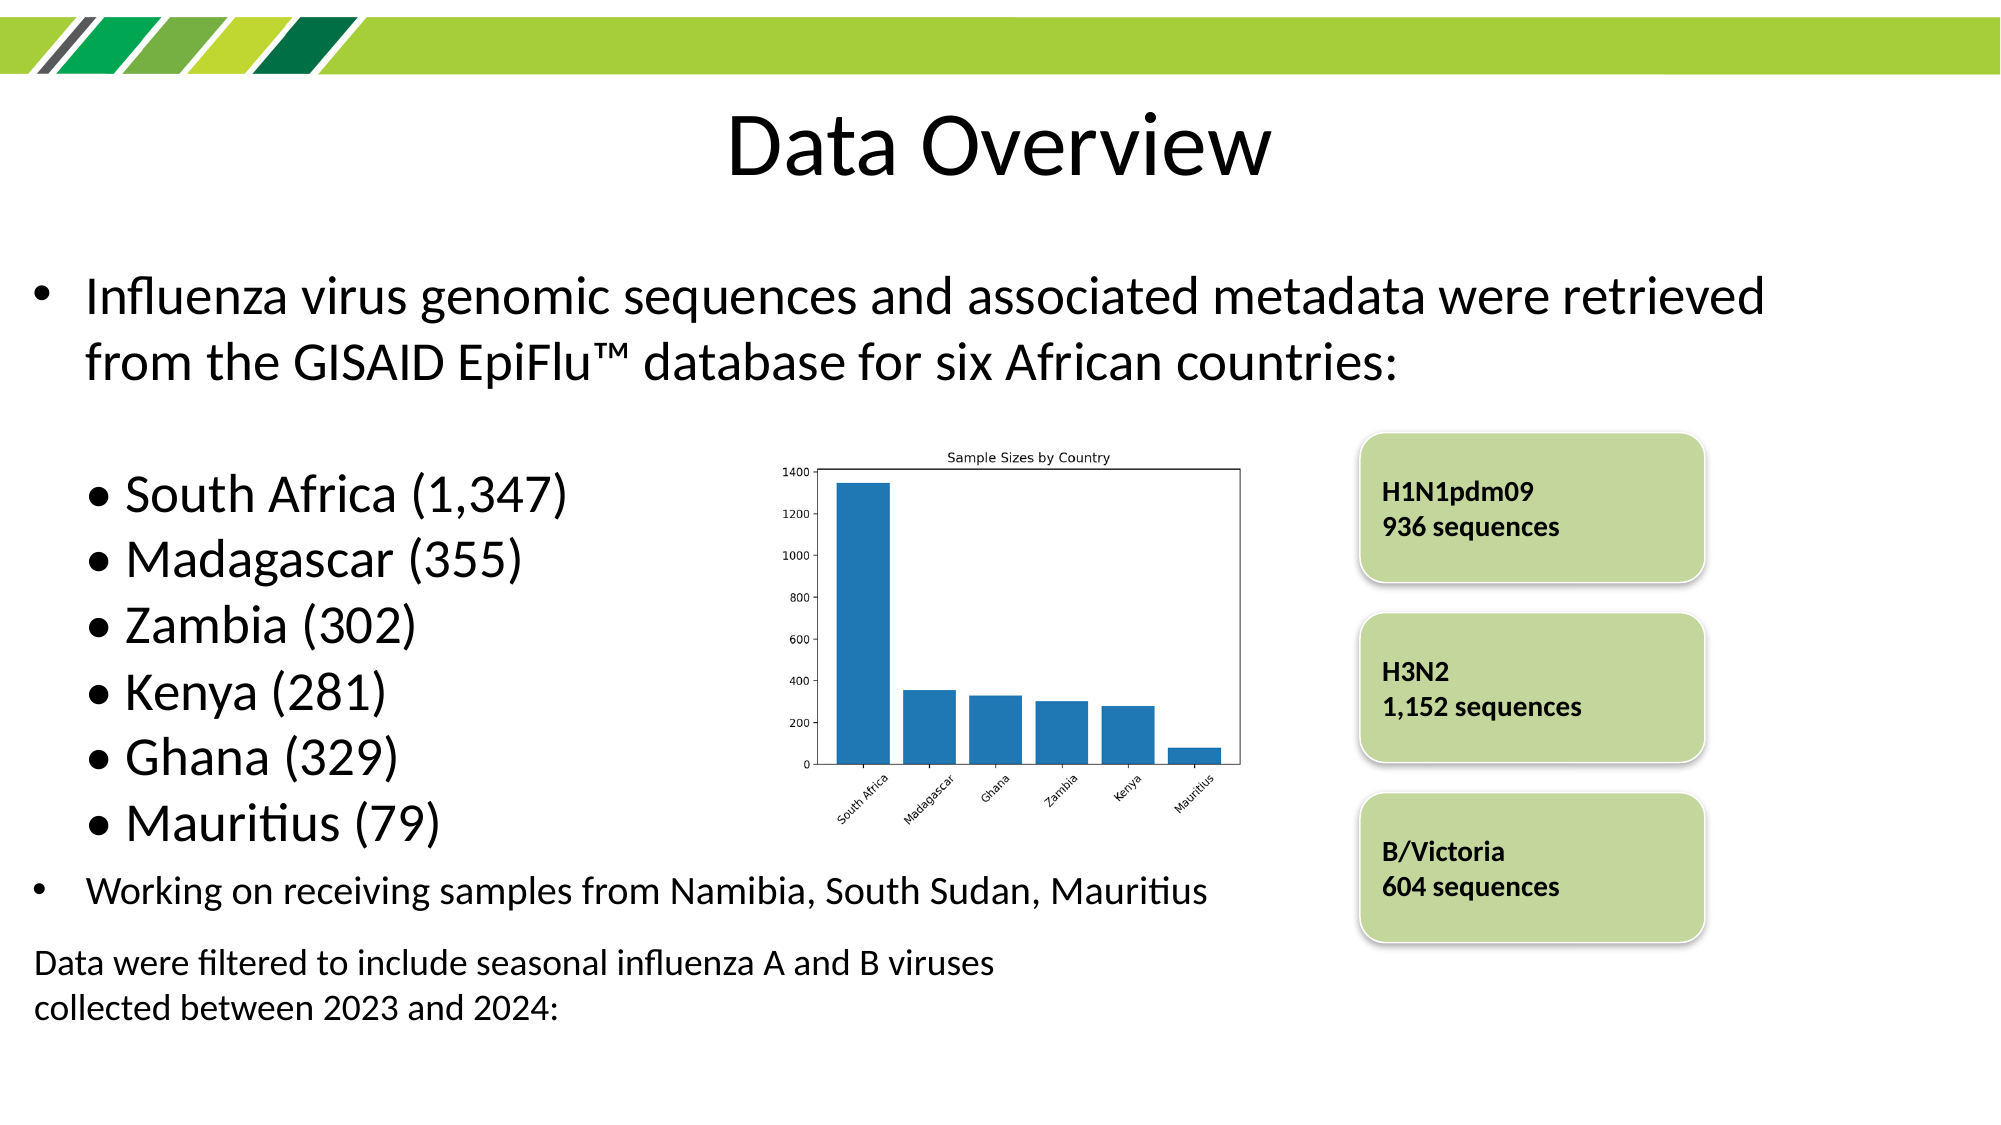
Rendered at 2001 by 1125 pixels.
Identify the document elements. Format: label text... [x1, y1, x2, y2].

title Data Overview [99, 45, 1900, 233]
text_box H1N1pdm09 936 sequences [1359, 431, 1706, 584]
text_box Data were filtered to include seasonal influenza A and B viruses collected between 2023 and 2024: [19, 840, 1156, 1036]
text_box H3N2 1,152 sequences [1359, 611, 1706, 764]
list Influenza virus genomic sequences and associated metadata were retrieved from the GISAID EpiFlu™ database for six African countries: • South Africa (1,347) • Madagascar (355) • Zambia (302) • Kenya (281) • Ghana (329) • Mauritius (79) Working on receiving samples from Namibia, South Sudan, Mauritius [17, 251, 1818, 995]
picture [0, 0, 2001, 1125]
text_box B/Victoria 604 sequences [1359, 791, 1706, 944]
